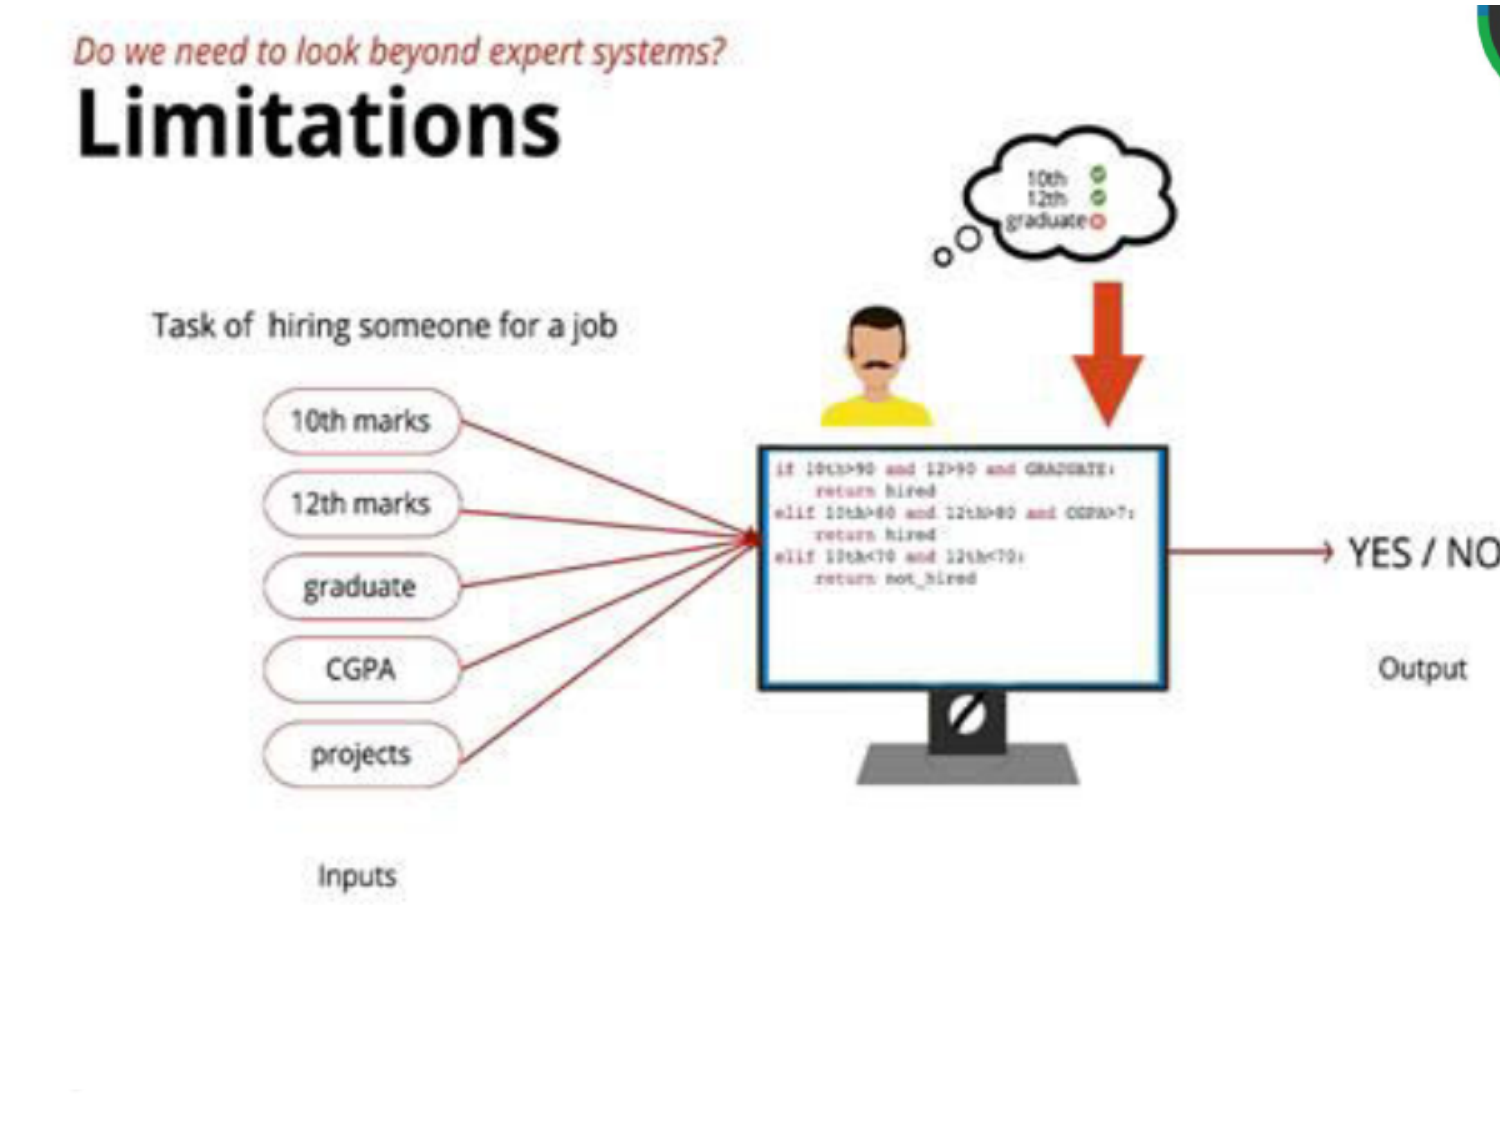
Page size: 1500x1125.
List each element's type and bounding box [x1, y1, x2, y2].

picture [40, 5, 1500, 906]
